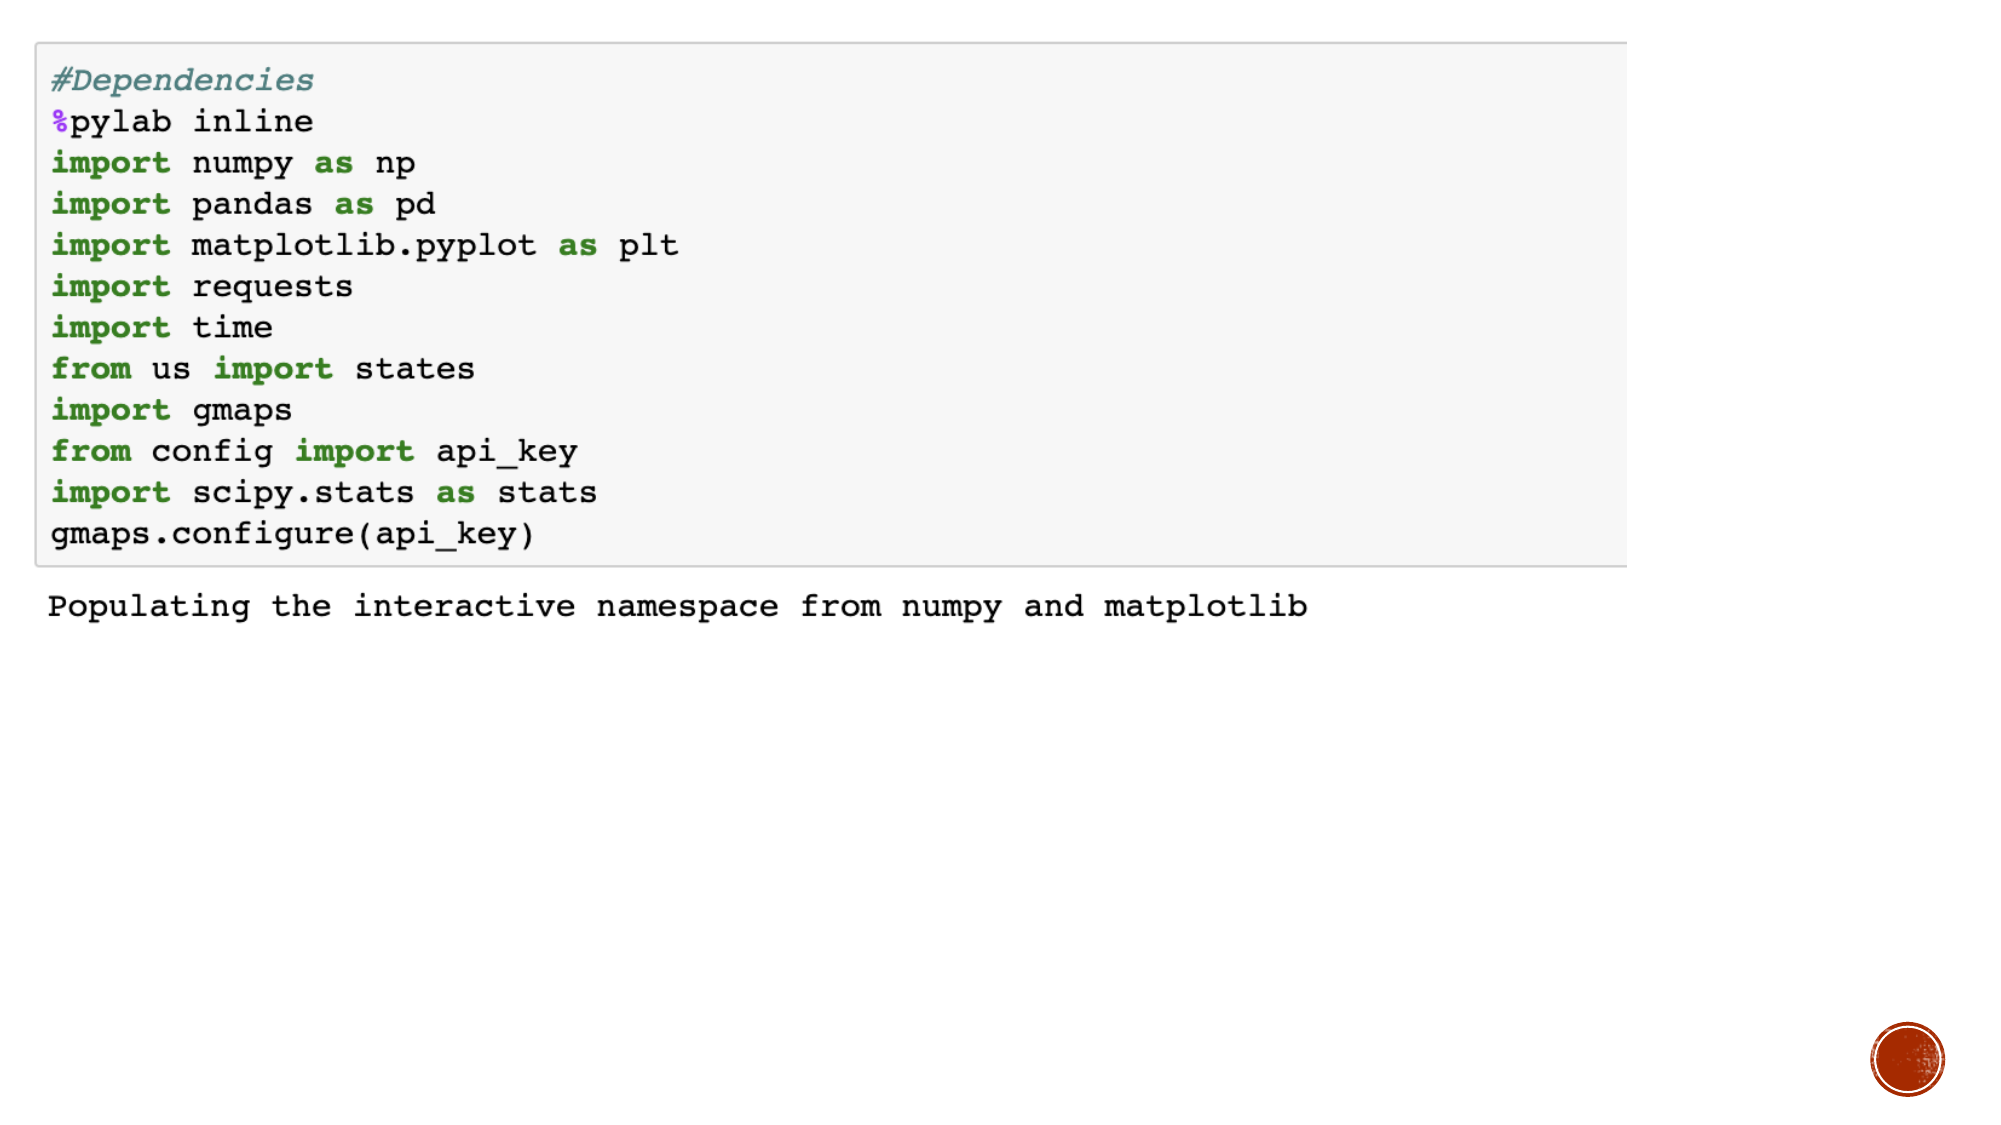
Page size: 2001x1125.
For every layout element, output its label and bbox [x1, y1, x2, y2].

picture [20, 21, 1626, 649]
